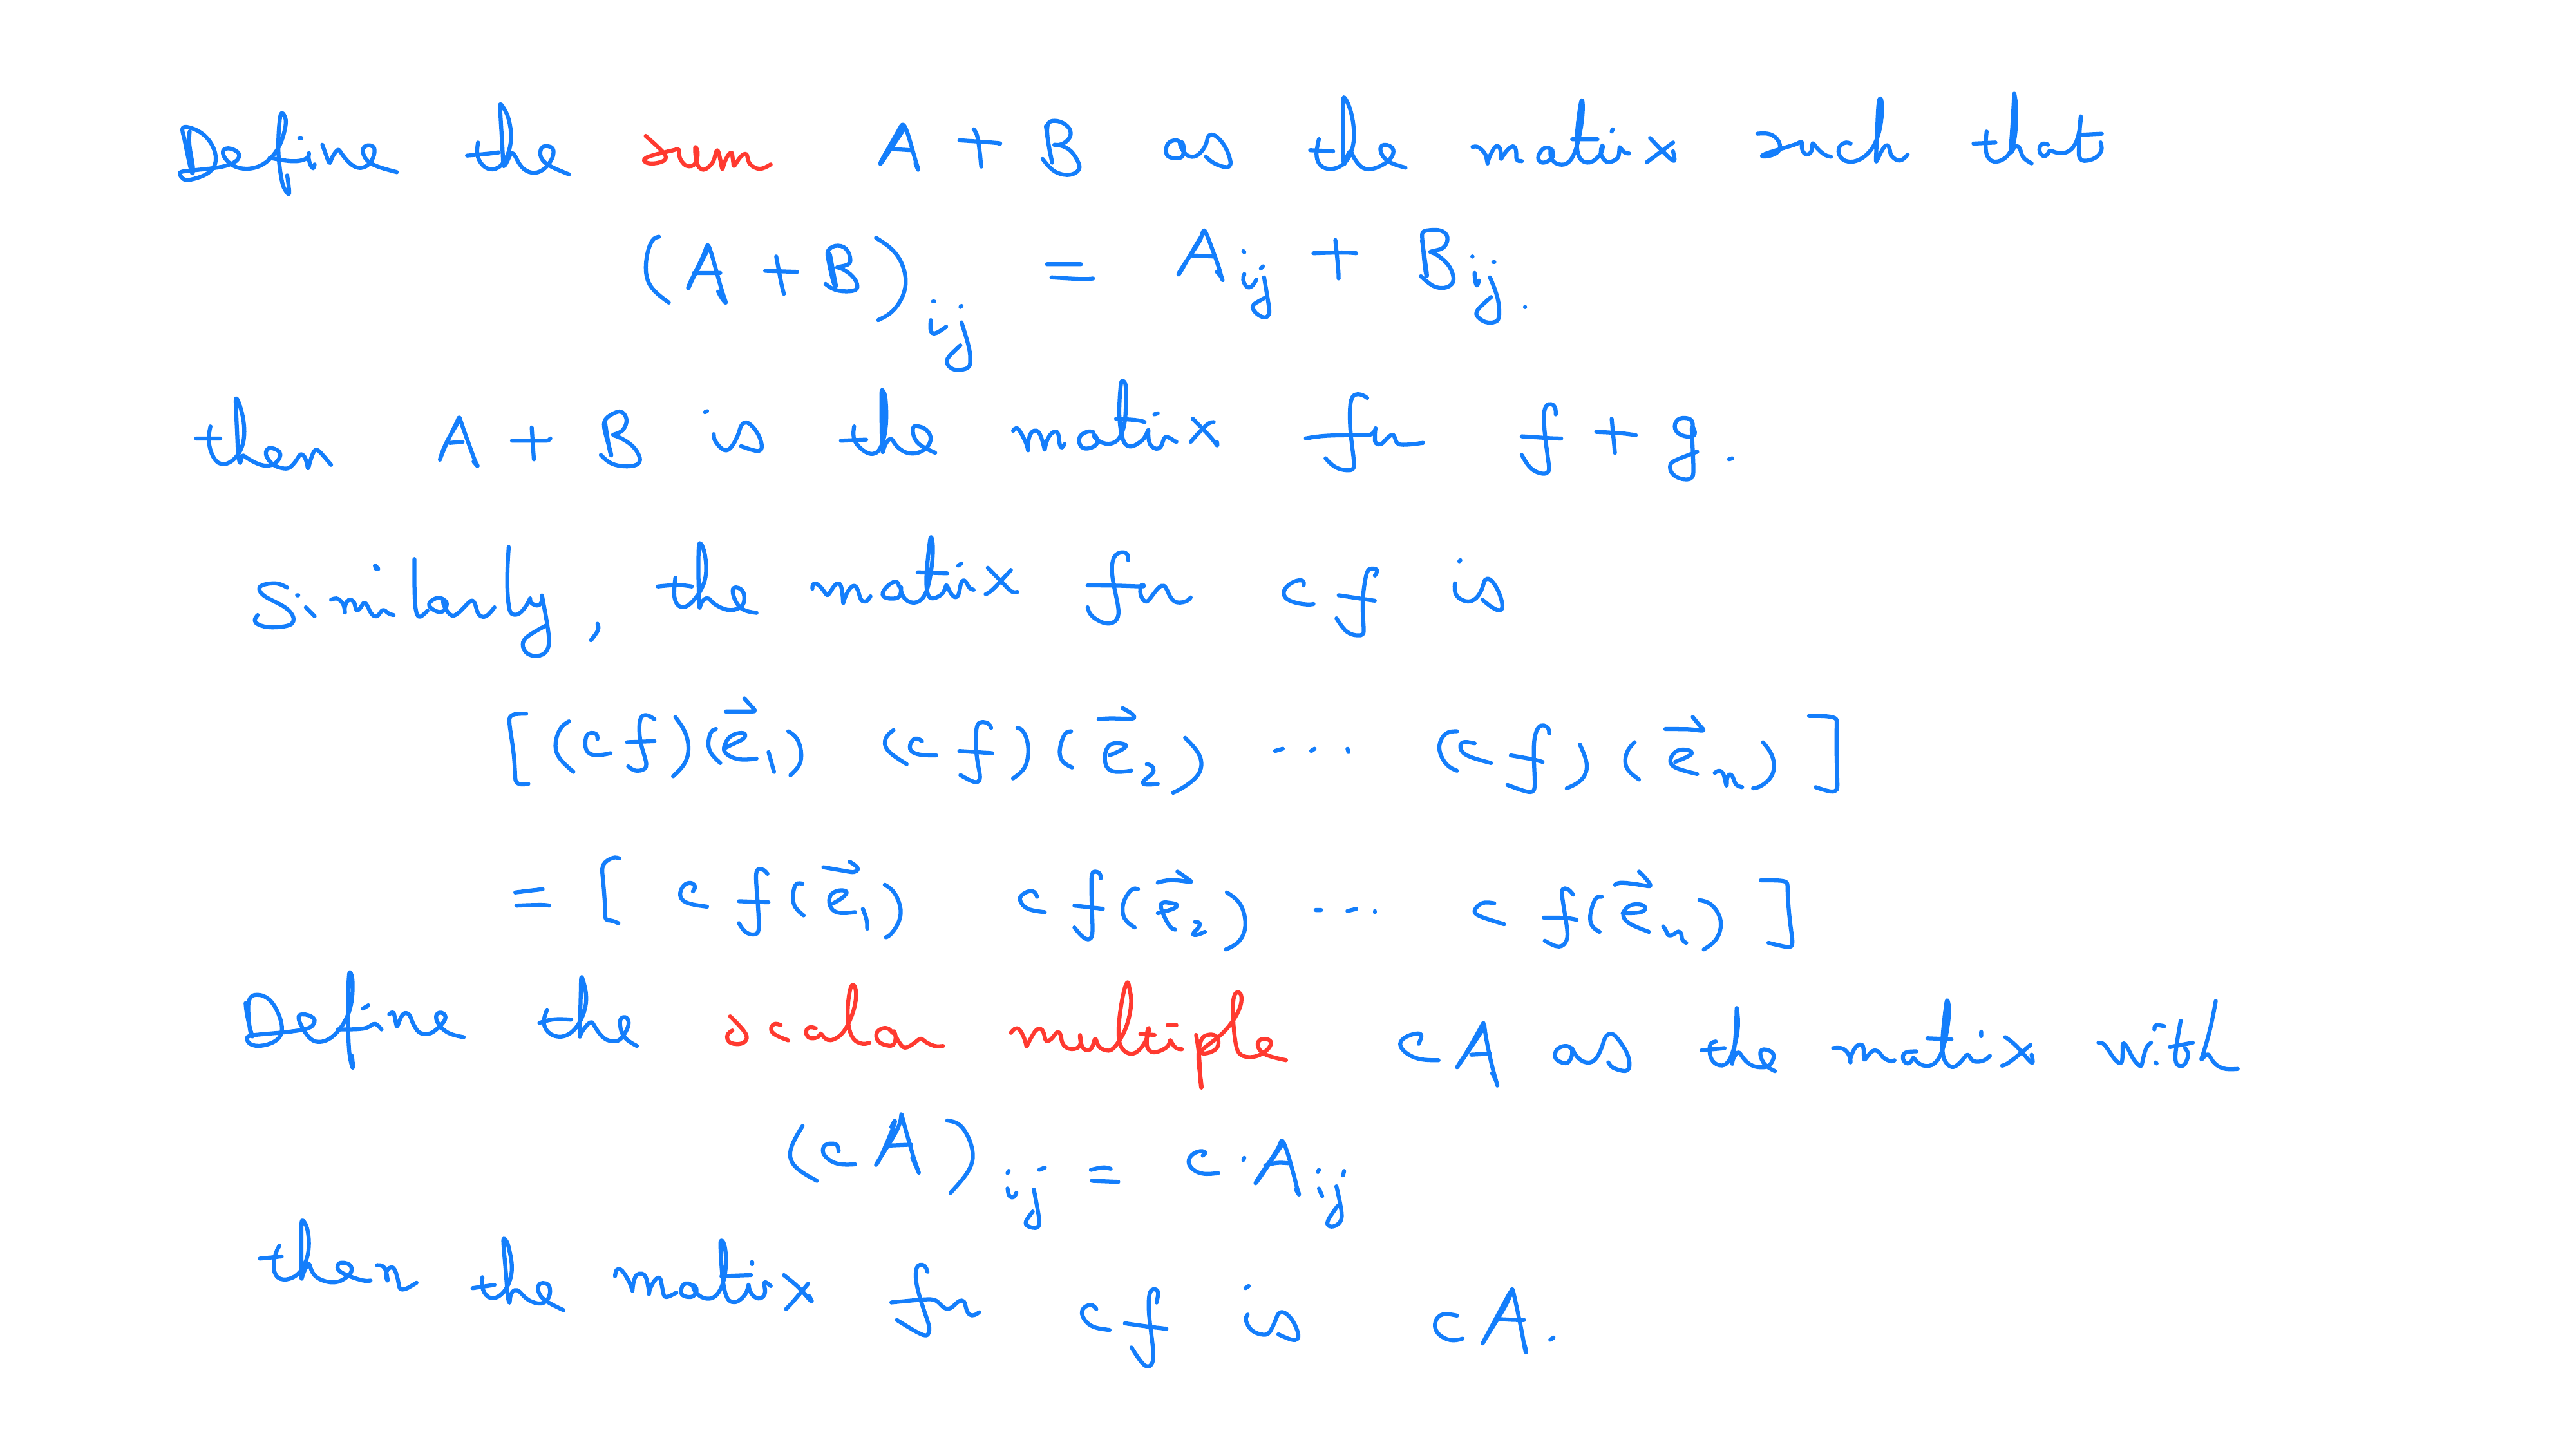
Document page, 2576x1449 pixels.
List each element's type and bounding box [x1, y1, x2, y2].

text_box [179, 93, 2238, 1367]
